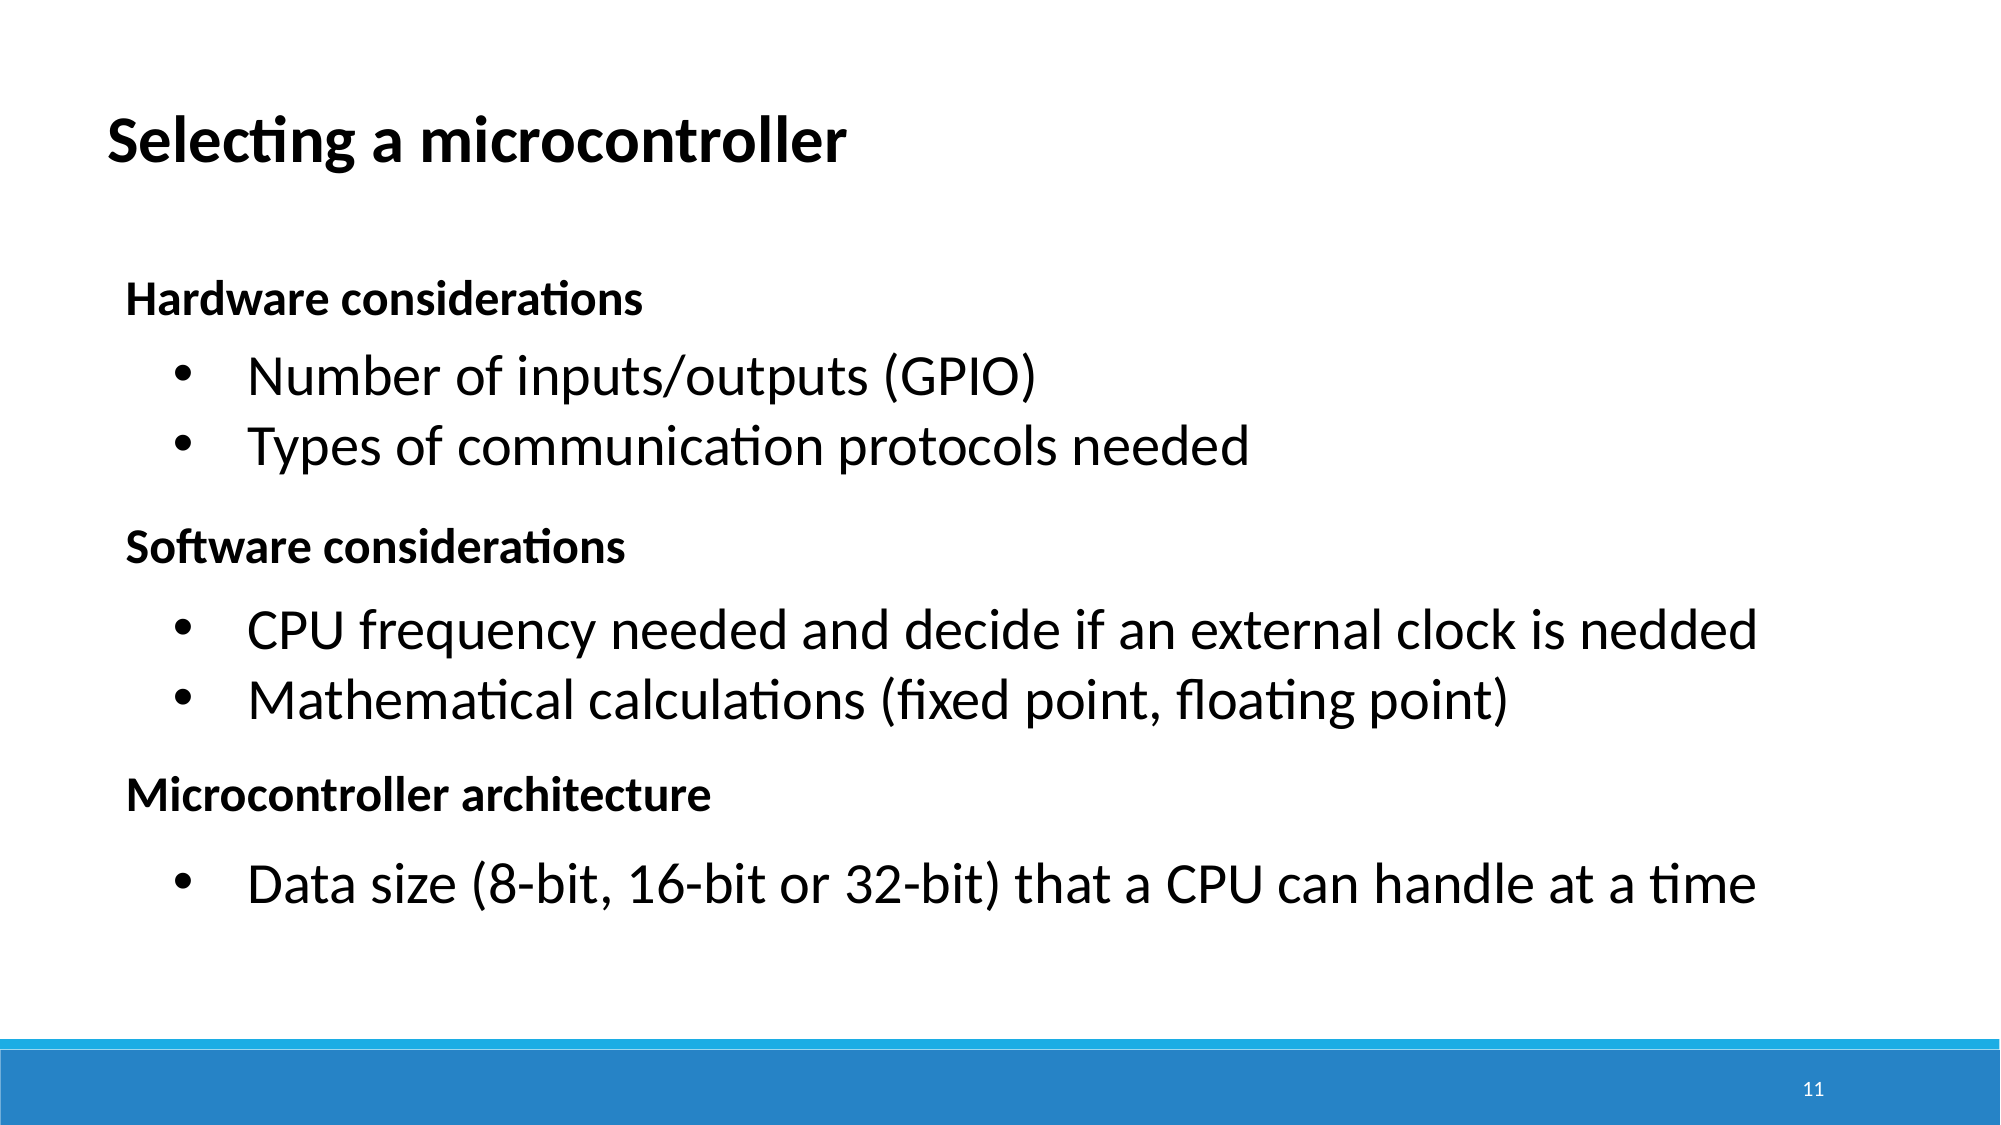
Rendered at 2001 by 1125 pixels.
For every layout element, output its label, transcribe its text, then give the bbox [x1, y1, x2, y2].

text_box Number of inputs/outputs (GPIO) Types of communication protocols needed [158, 329, 1336, 485]
slide_number 11 [1624, 1057, 1840, 1118]
text_box Hardware considerations [110, 257, 690, 333]
text_box Software considerations [110, 506, 690, 581]
text_box Microcontroller architecture [110, 754, 763, 830]
text_box CPU frequency needed and decide if an external clock is nedded Mathematical calculations (fixed point, floating point) [158, 583, 1825, 739]
text_box Selecting a microcontroller [38, 88, 918, 183]
text_box Data size (8-bit, 16-bit or 32-bit) that a CPU can handle at a time [158, 838, 1825, 923]
